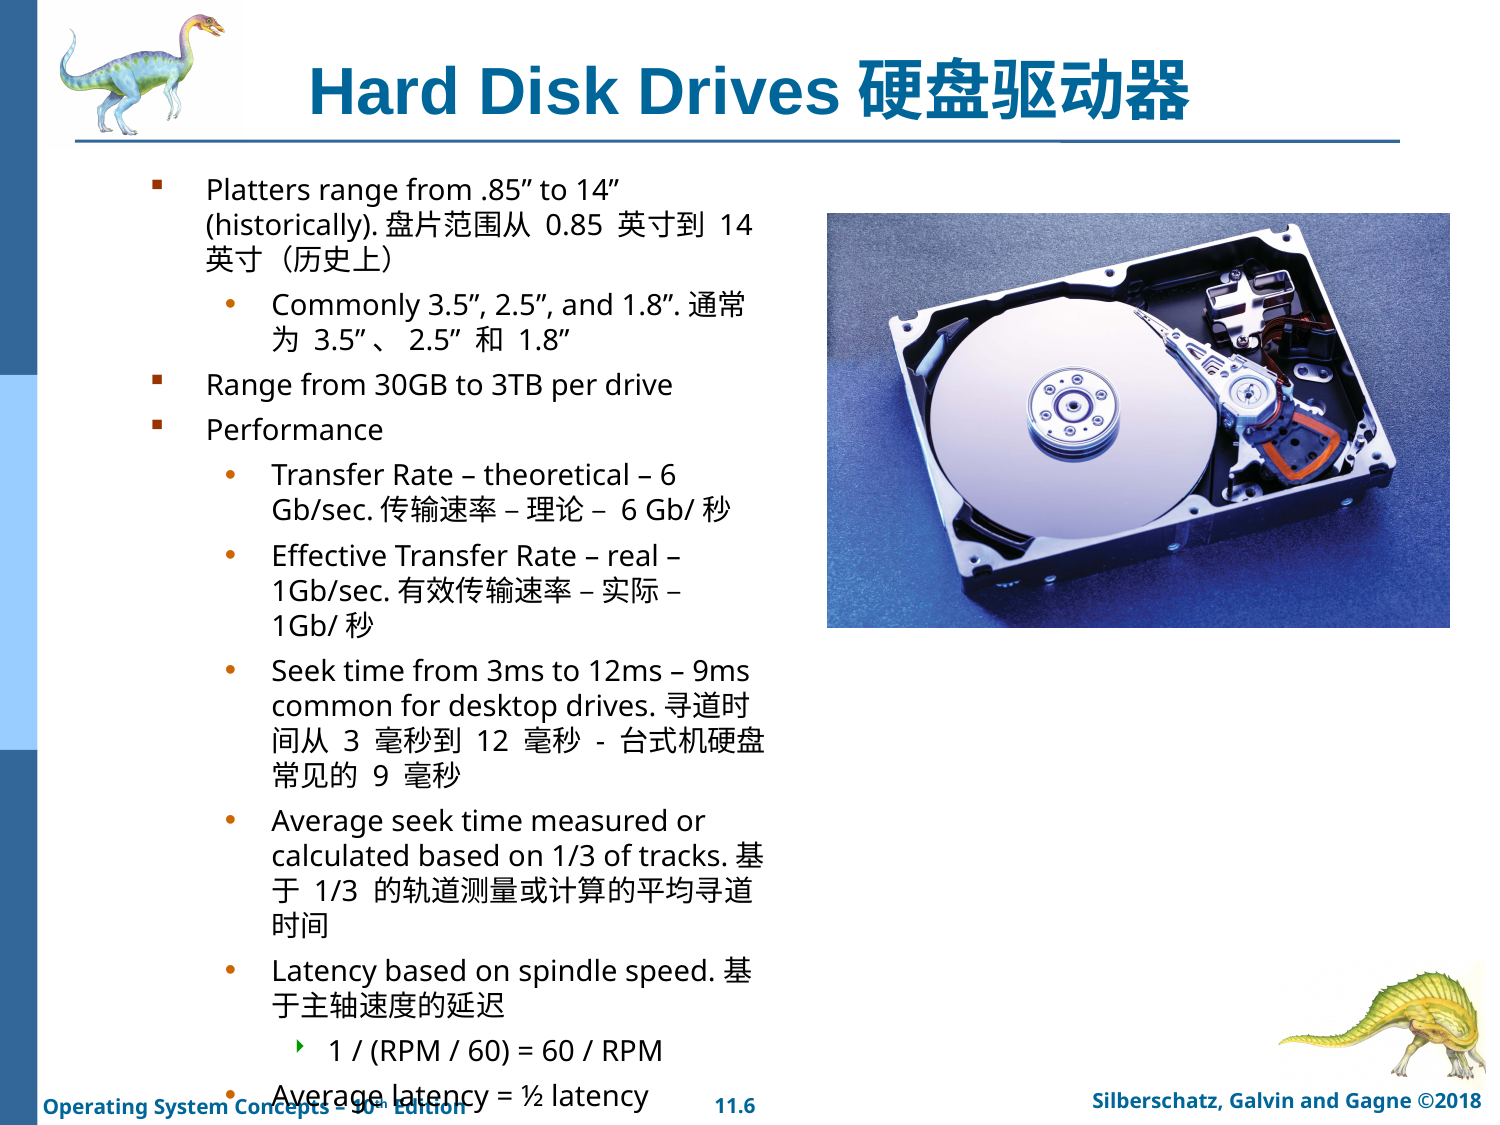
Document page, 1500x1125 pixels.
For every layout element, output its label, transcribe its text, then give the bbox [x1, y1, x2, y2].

title Hard Disk Drives硬盘驱动器 [75, 40, 1425, 136]
picture [46, 0, 243, 149]
list Platters range from .85” to 14” (historically).盘片范围从 0.85 英寸到 14 英寸（历史上） Commonly 3.5”, 2.5”, and 1.8”.通常为 3.5”、2.5” 和 1.8” Range from 30GB to 3TB per drive Performance Transfer Rate – theoretical – 6 Gb/sec.传输速率 – 理论 – 6 Gb/秒 Effective Transfer Rate – real – 1Gb/sec.有效传输速率 – 实际 – 1Gb/秒 Seek time from 3ms to 12ms – 9ms common for desktop drives.寻道时间从 3 毫秒到 12 毫秒 - 台式机硬盘常见的 9 毫秒 Average seek time measured or calculated based on 1/3 of tracks.基于 1/3 的轨道测量或计算的平均寻道时间 Latency based on spindle speed.基于主轴速度的延迟 1 / (RPM / 60) = 60 / RPM Average latency = ½ latency [134, 163, 789, 1084]
picture [827, 213, 1450, 629]
picture [1275, 959, 1486, 1090]
